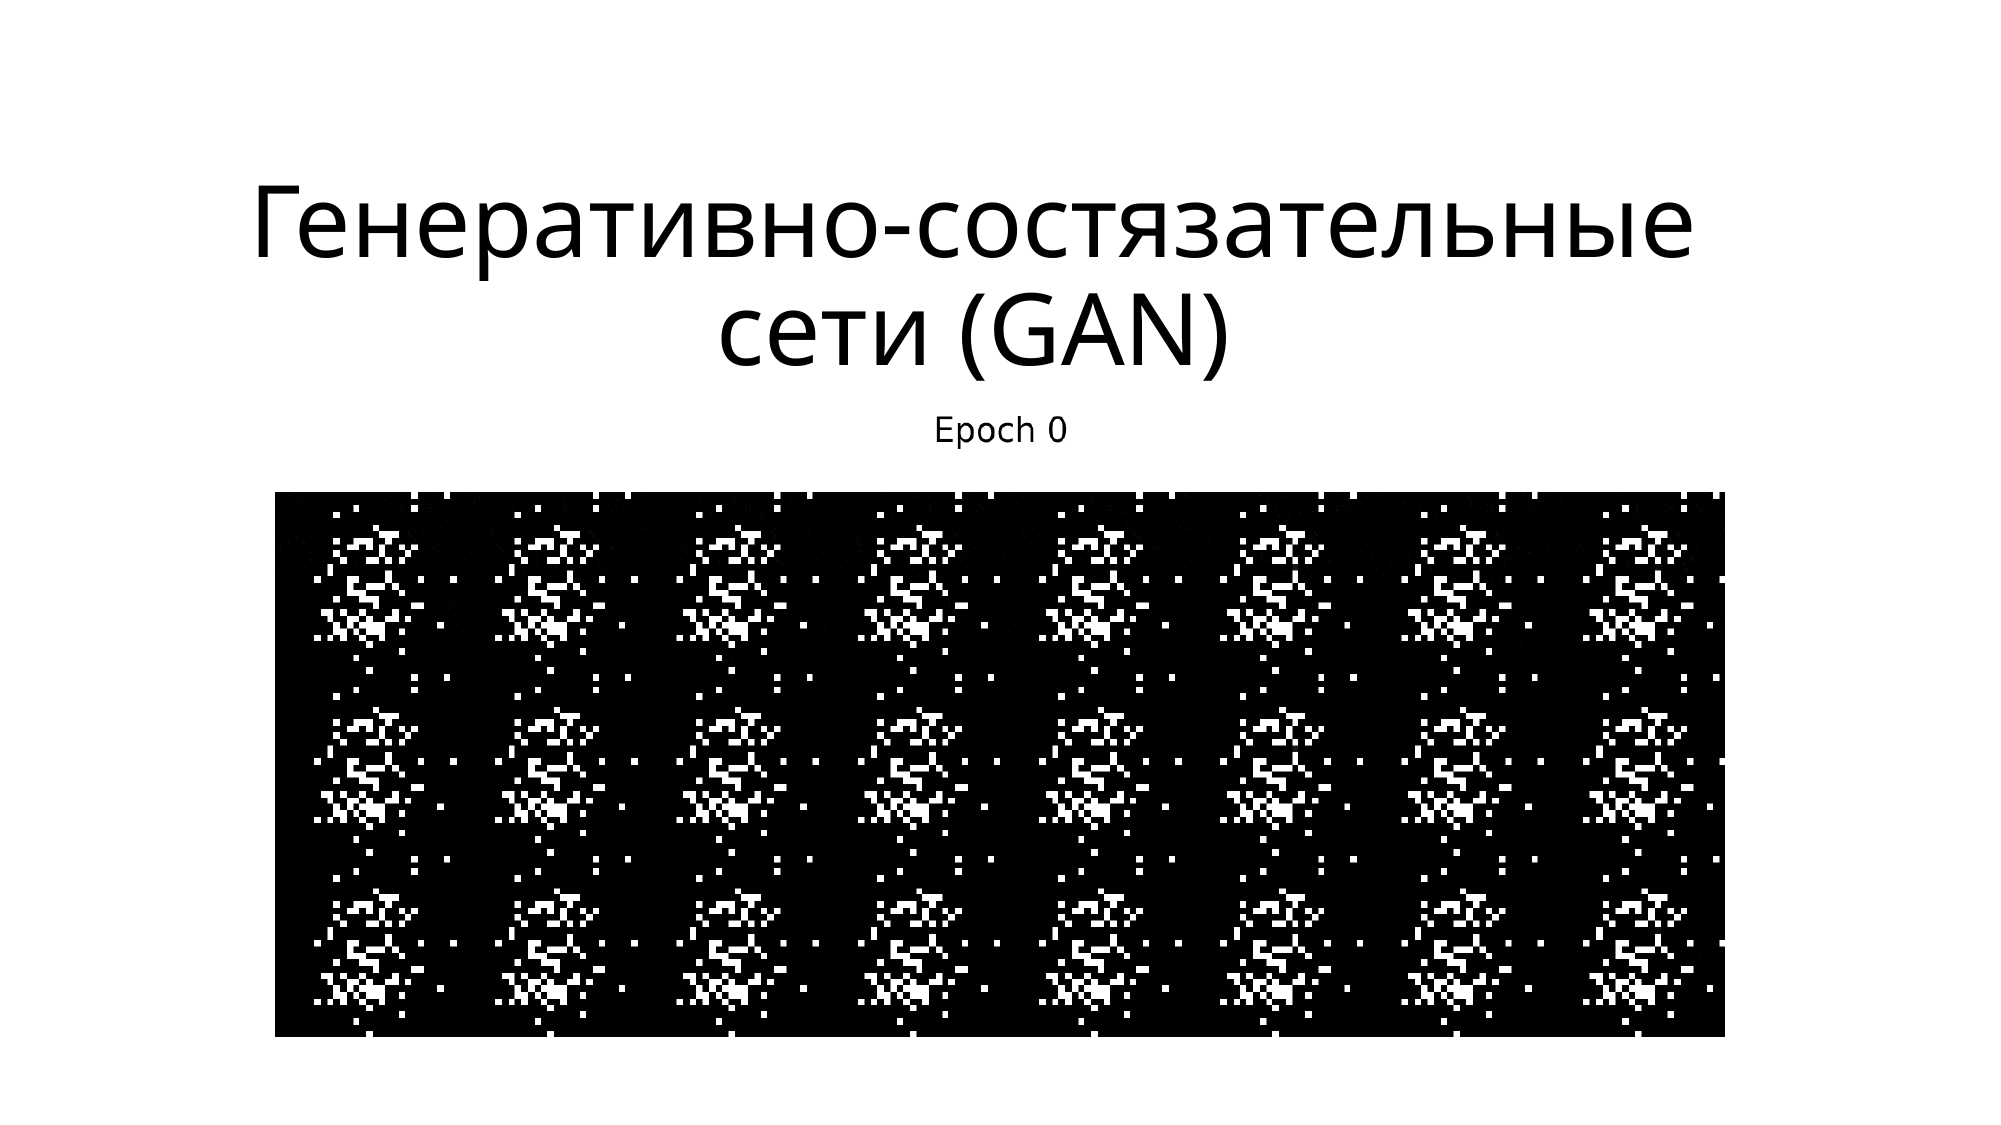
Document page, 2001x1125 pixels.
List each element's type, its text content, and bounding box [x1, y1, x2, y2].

picture [274, 401, 1726, 1037]
title Генеративно-состязательные сети (GAN) [223, 88, 1724, 395]
